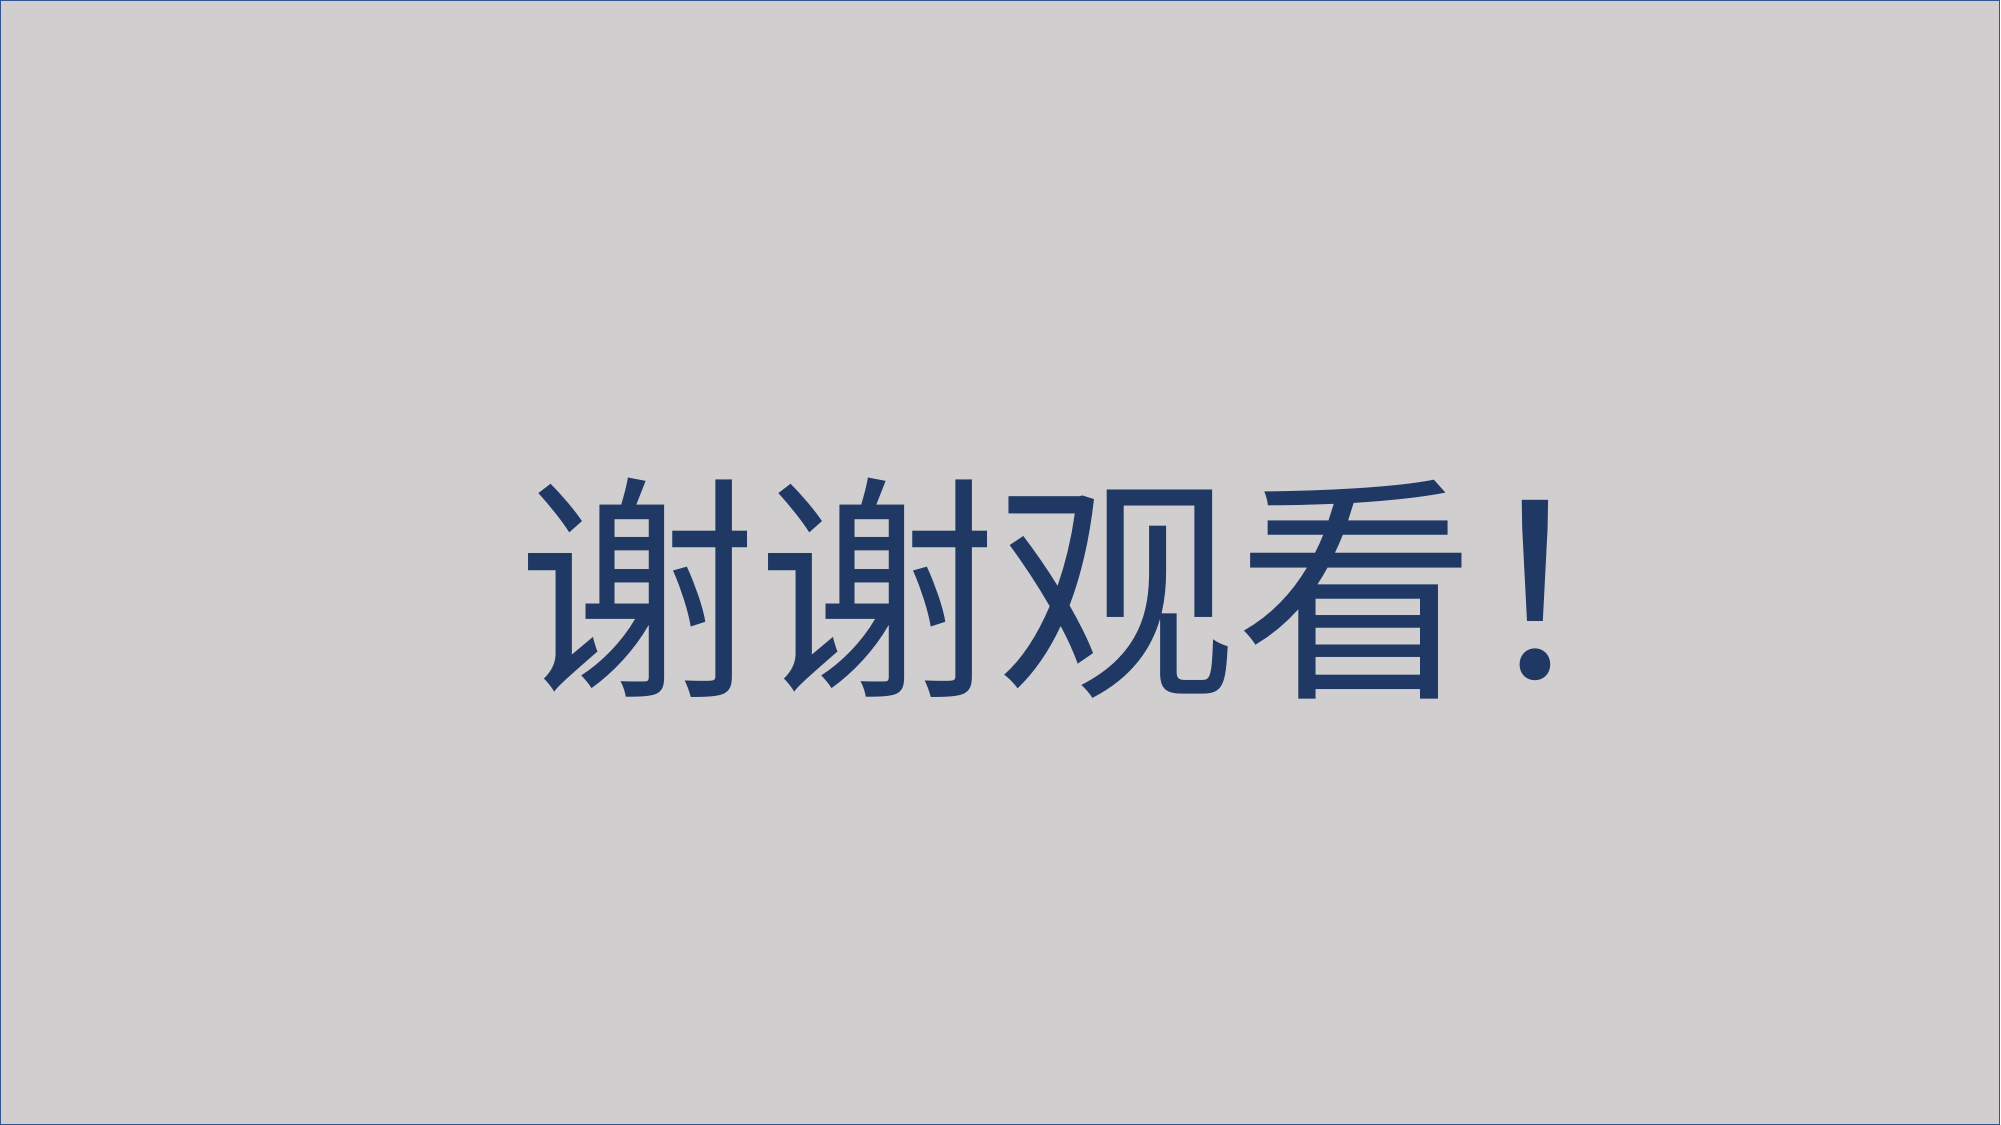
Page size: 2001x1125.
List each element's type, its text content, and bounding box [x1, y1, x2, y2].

text_box [0, 0, 2000, 1125]
text_box 谢谢观看！ [502, 432, 1497, 735]
